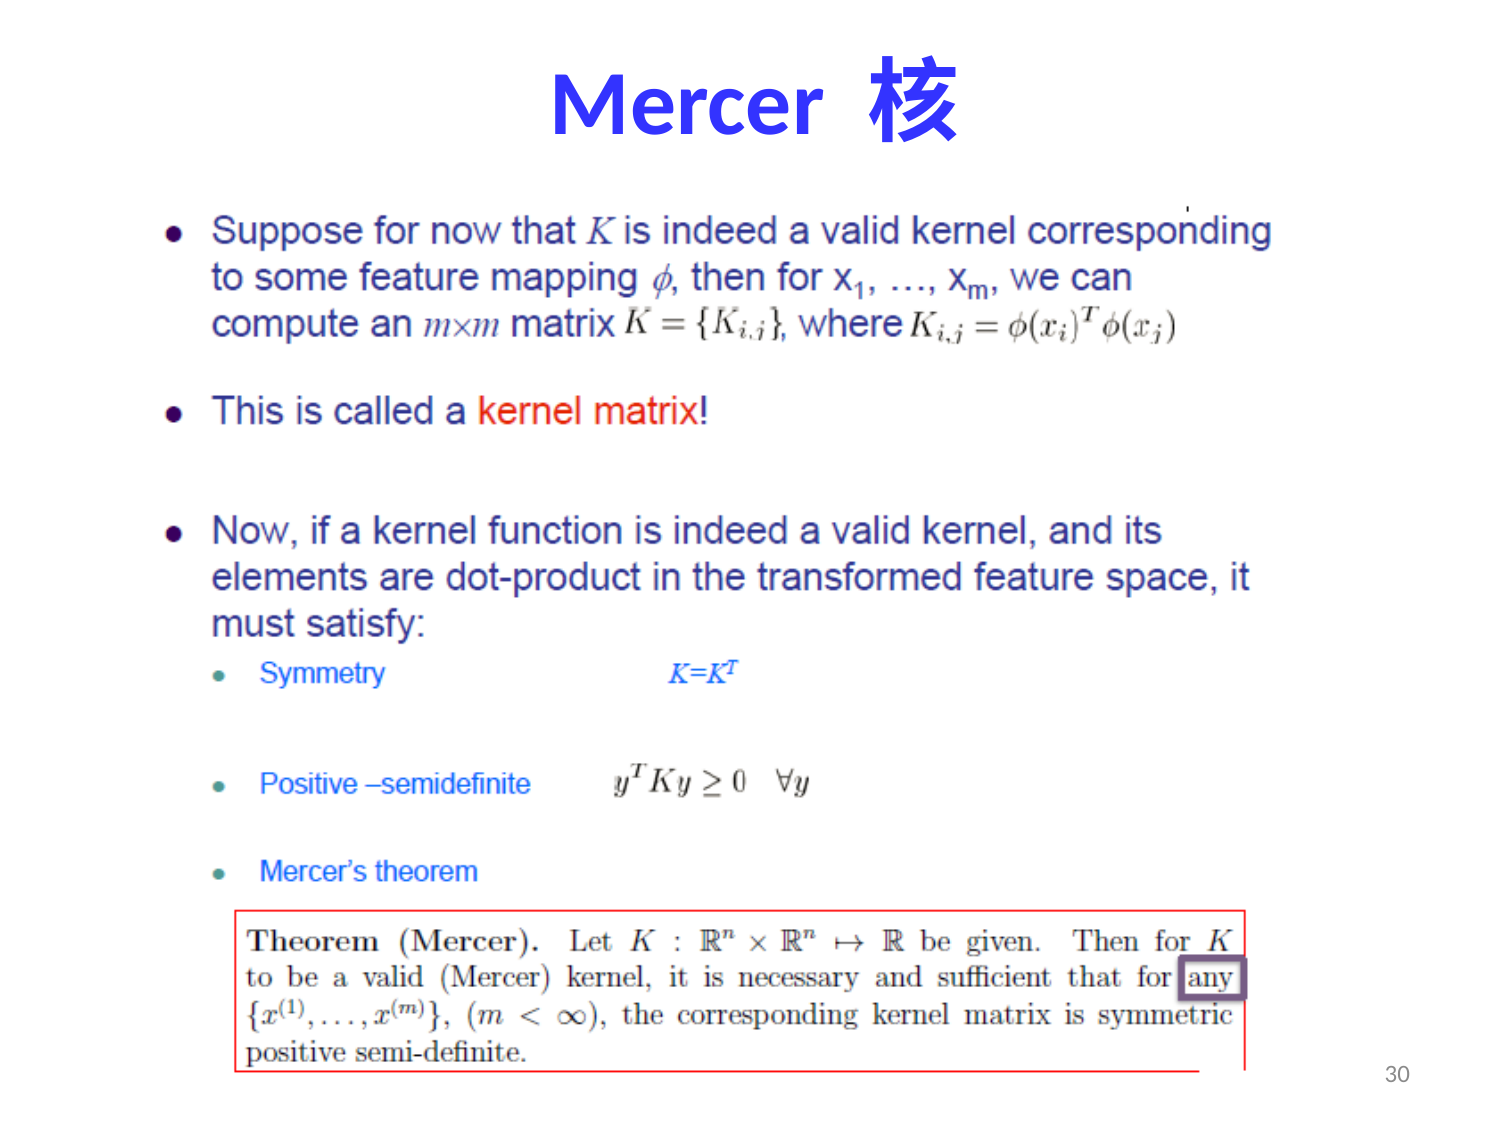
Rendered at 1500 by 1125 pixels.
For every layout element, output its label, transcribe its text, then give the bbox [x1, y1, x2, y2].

title Mercer 核 [79, 3, 1430, 192]
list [141, 195, 1296, 1087]
slide_number 30 [1074, 1042, 1425, 1103]
